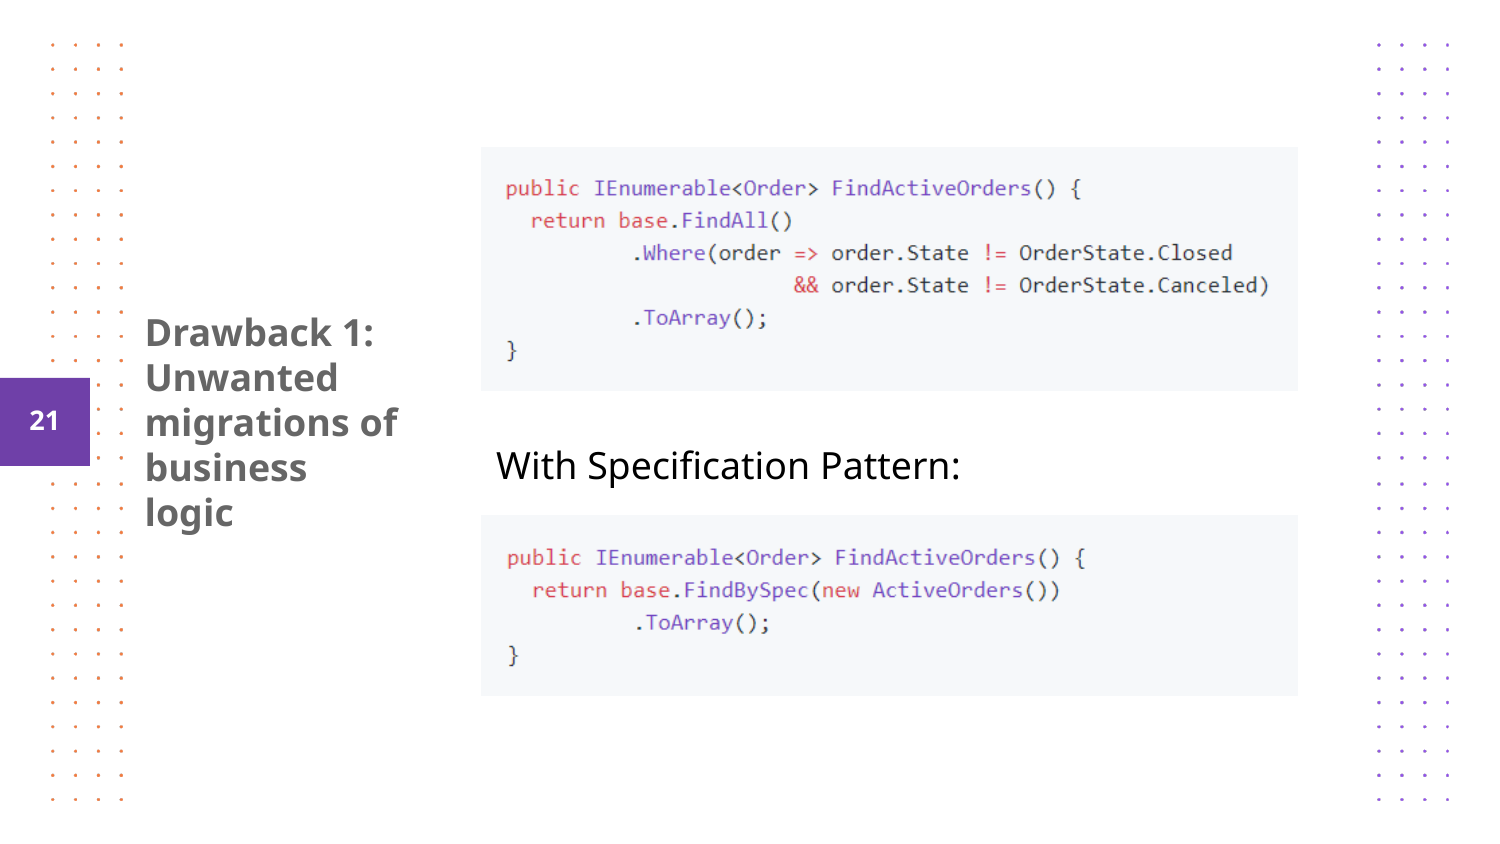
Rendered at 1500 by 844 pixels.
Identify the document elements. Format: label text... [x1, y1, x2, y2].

title Drawback 1: Unwanted migrations of business logic [129, 285, 420, 559]
picture [480, 515, 1298, 697]
picture [480, 147, 1298, 391]
slide_number ‹#› [0, 377, 90, 466]
text_box With Specification Pattern: [481, 427, 1298, 515]
picture [51, 43, 136, 801]
picture [1363, 43, 1449, 801]
